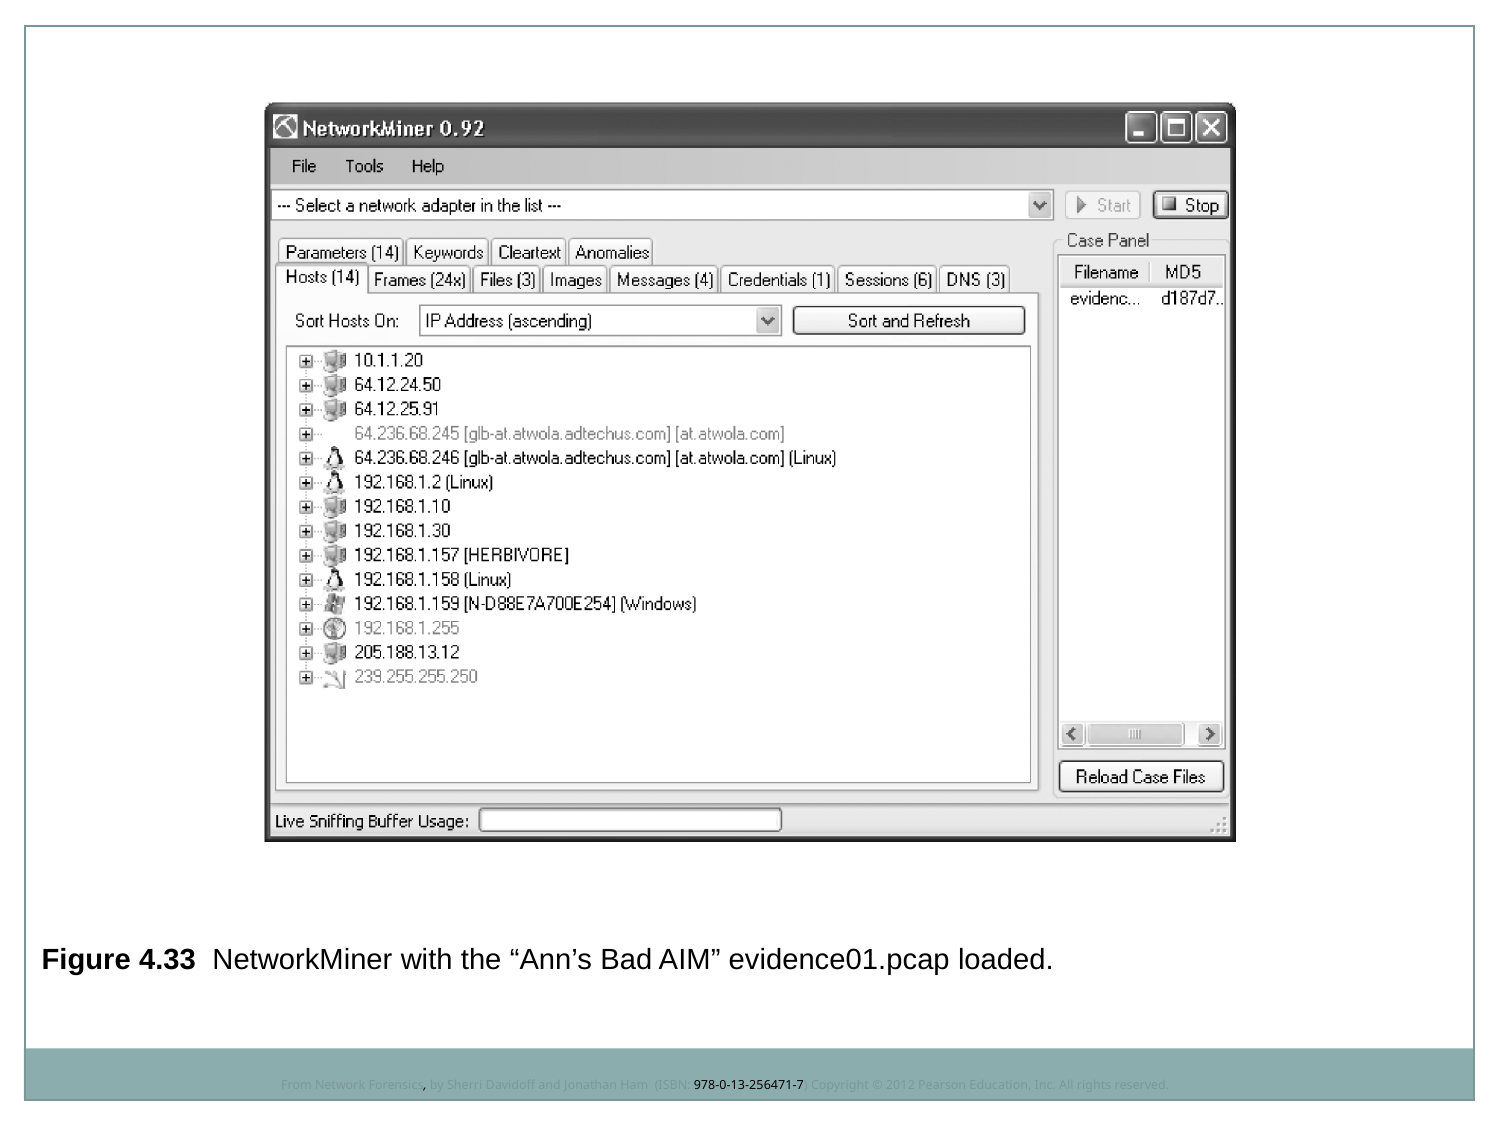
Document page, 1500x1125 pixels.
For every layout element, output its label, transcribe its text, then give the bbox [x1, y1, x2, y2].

text_box Figure 4.33 NetworkMiner with the “Ann’s Bad AIM” evidence01.pcap loaded. [26, 932, 1435, 1006]
title From Network Forensics, by Sherri Davidoff and Jonathan Ham (ISBN: 978-0-13-256471-7) Copyright © 2012 Pearson Education, Inc. All rights reserved. [0, 1062, 1450, 1100]
picture [246, 83, 1254, 860]
